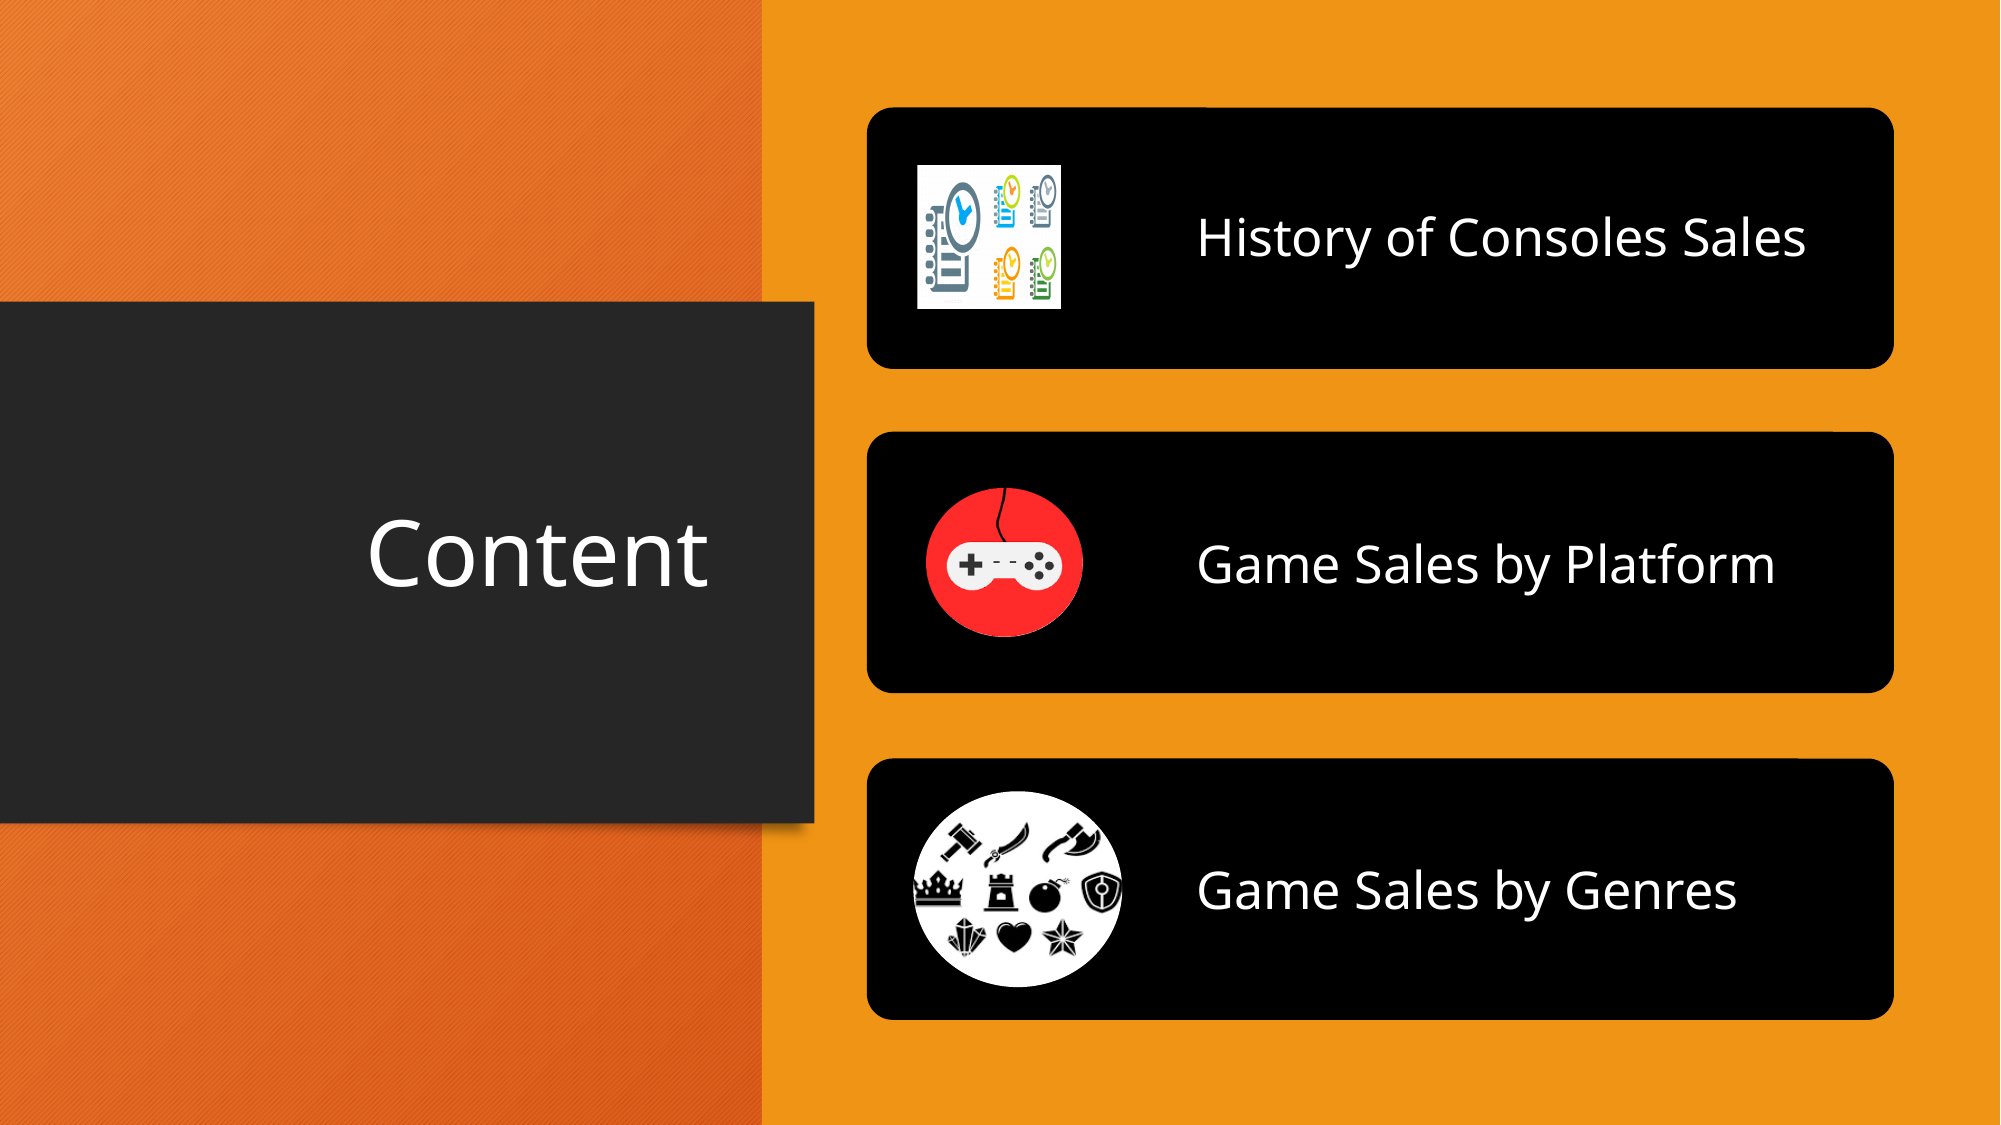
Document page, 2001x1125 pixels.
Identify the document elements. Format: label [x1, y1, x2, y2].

picture [0, 0, 2000, 1125]
list [866, 104, 1895, 1021]
